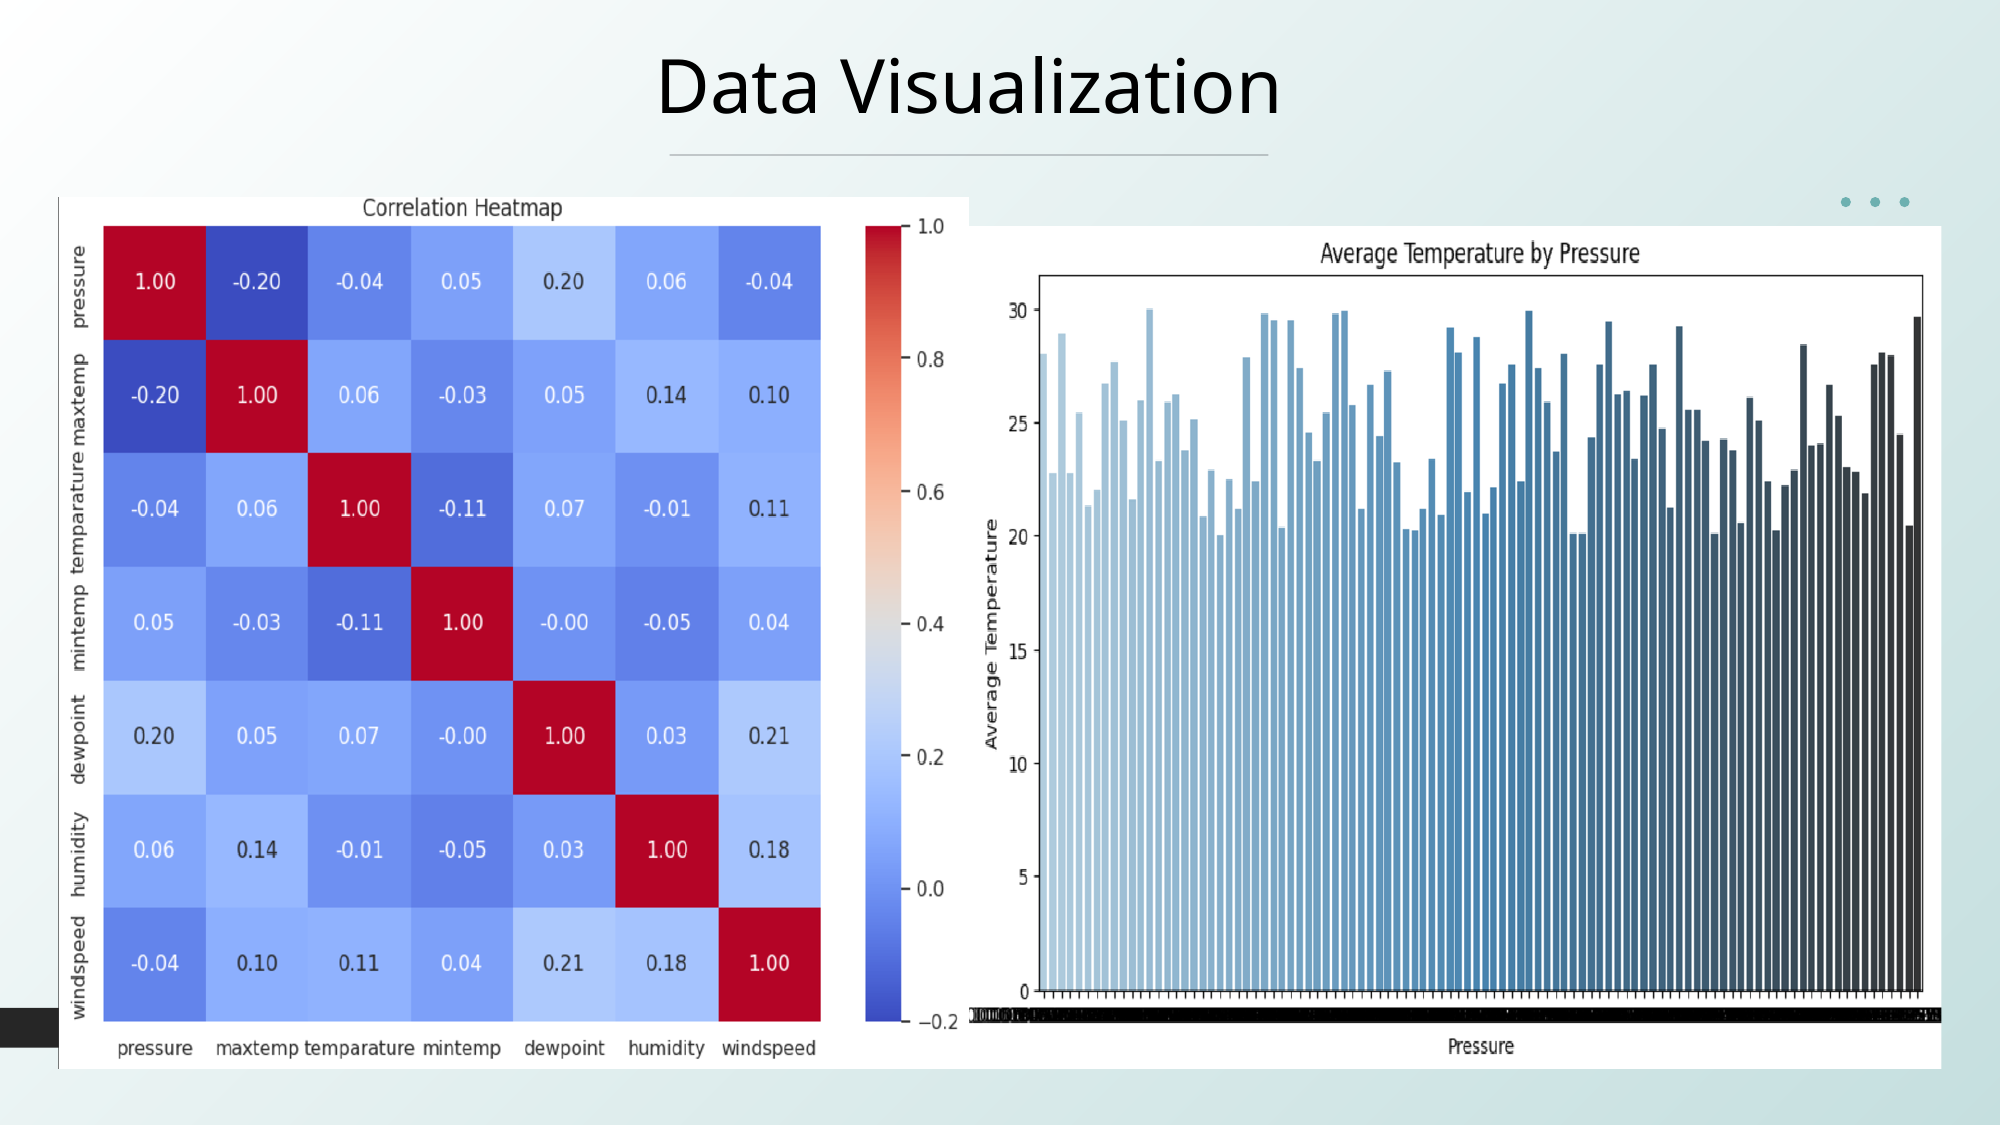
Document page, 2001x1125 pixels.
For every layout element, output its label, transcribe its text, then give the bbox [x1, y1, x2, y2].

text_box [1839, 195, 1853, 209]
picture [58, 197, 1942, 1069]
text_box Data Visualization [547, 31, 1391, 137]
text_box [1868, 195, 1882, 209]
text_box [1898, 195, 1911, 209]
text_box [0, 1007, 58, 1049]
